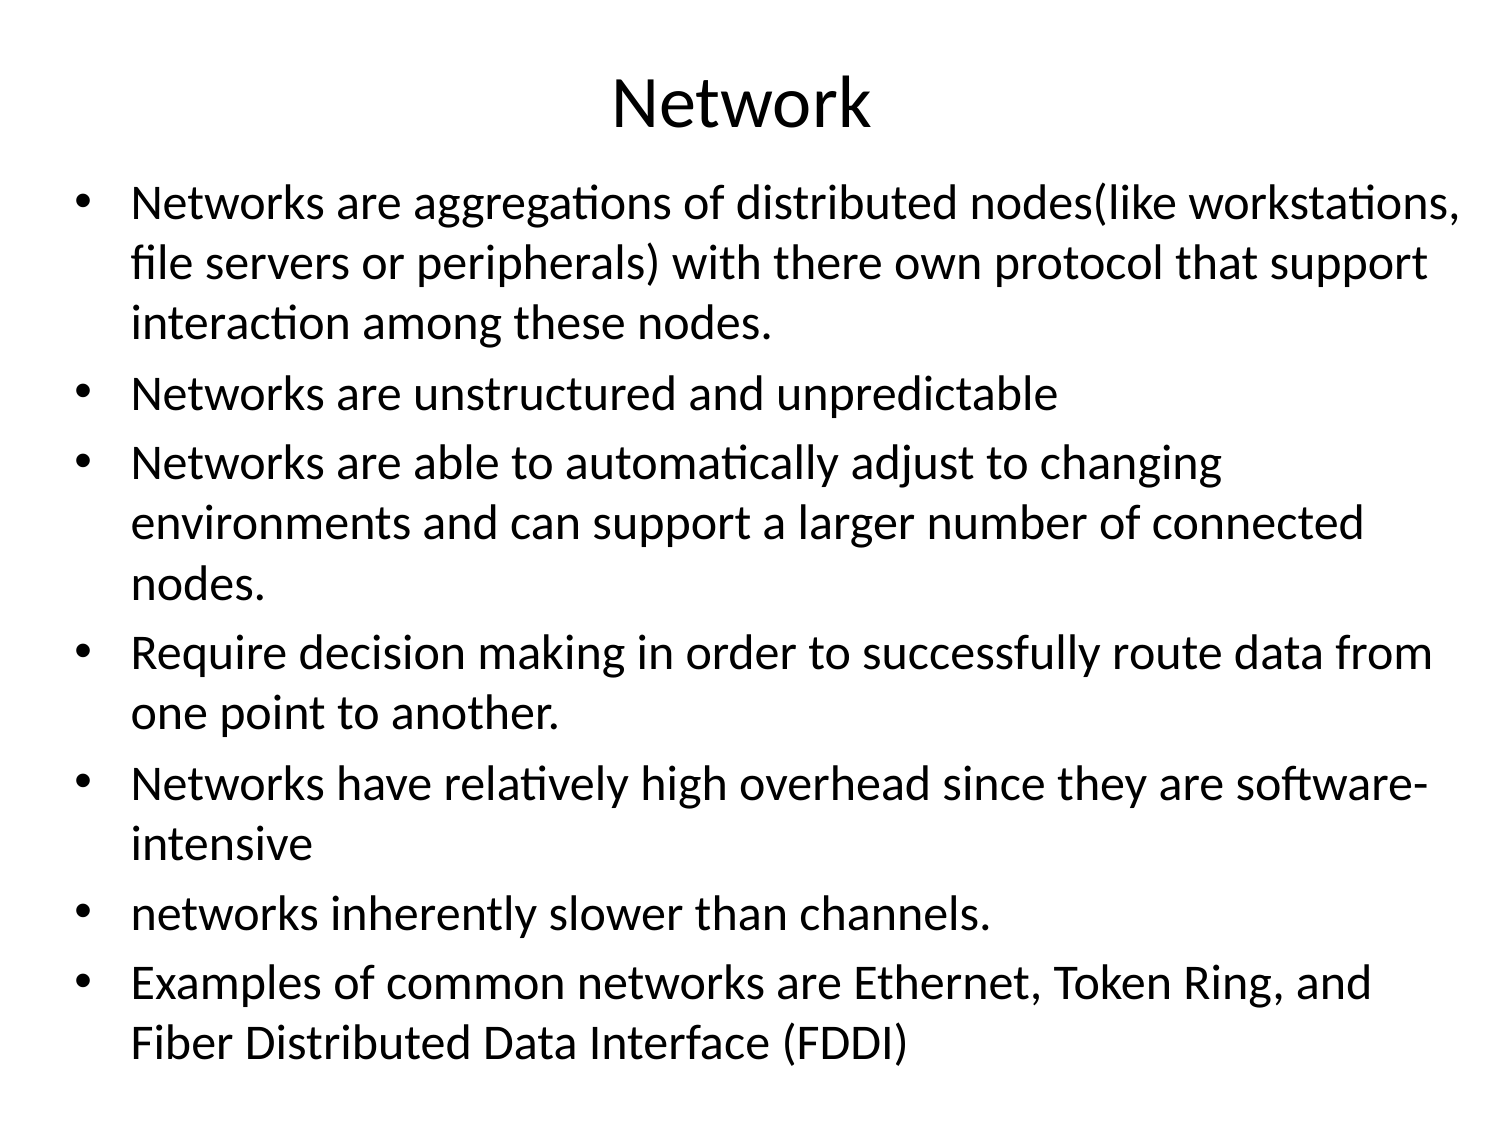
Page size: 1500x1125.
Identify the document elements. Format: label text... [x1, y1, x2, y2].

list Networks are aggregations of distributed nodes(like workstations, file servers or peripherals) with there own protocol that support interaction among these nodes. Networks are unstructured and unpredictable Networks are able to automatically adjust to changing environments and can support a larger number of connected nodes. Require decision making in order to successfully route data from one point to another. Networks have relatively high overhead since they are software-intensive networks inherently slower than channels. Examples of common networks are Ethernet, Token Ring, and Fiber Distributed Data Interface (FDDI) [59, 162, 1483, 1088]
title Network [75, 45, 1425, 150]
